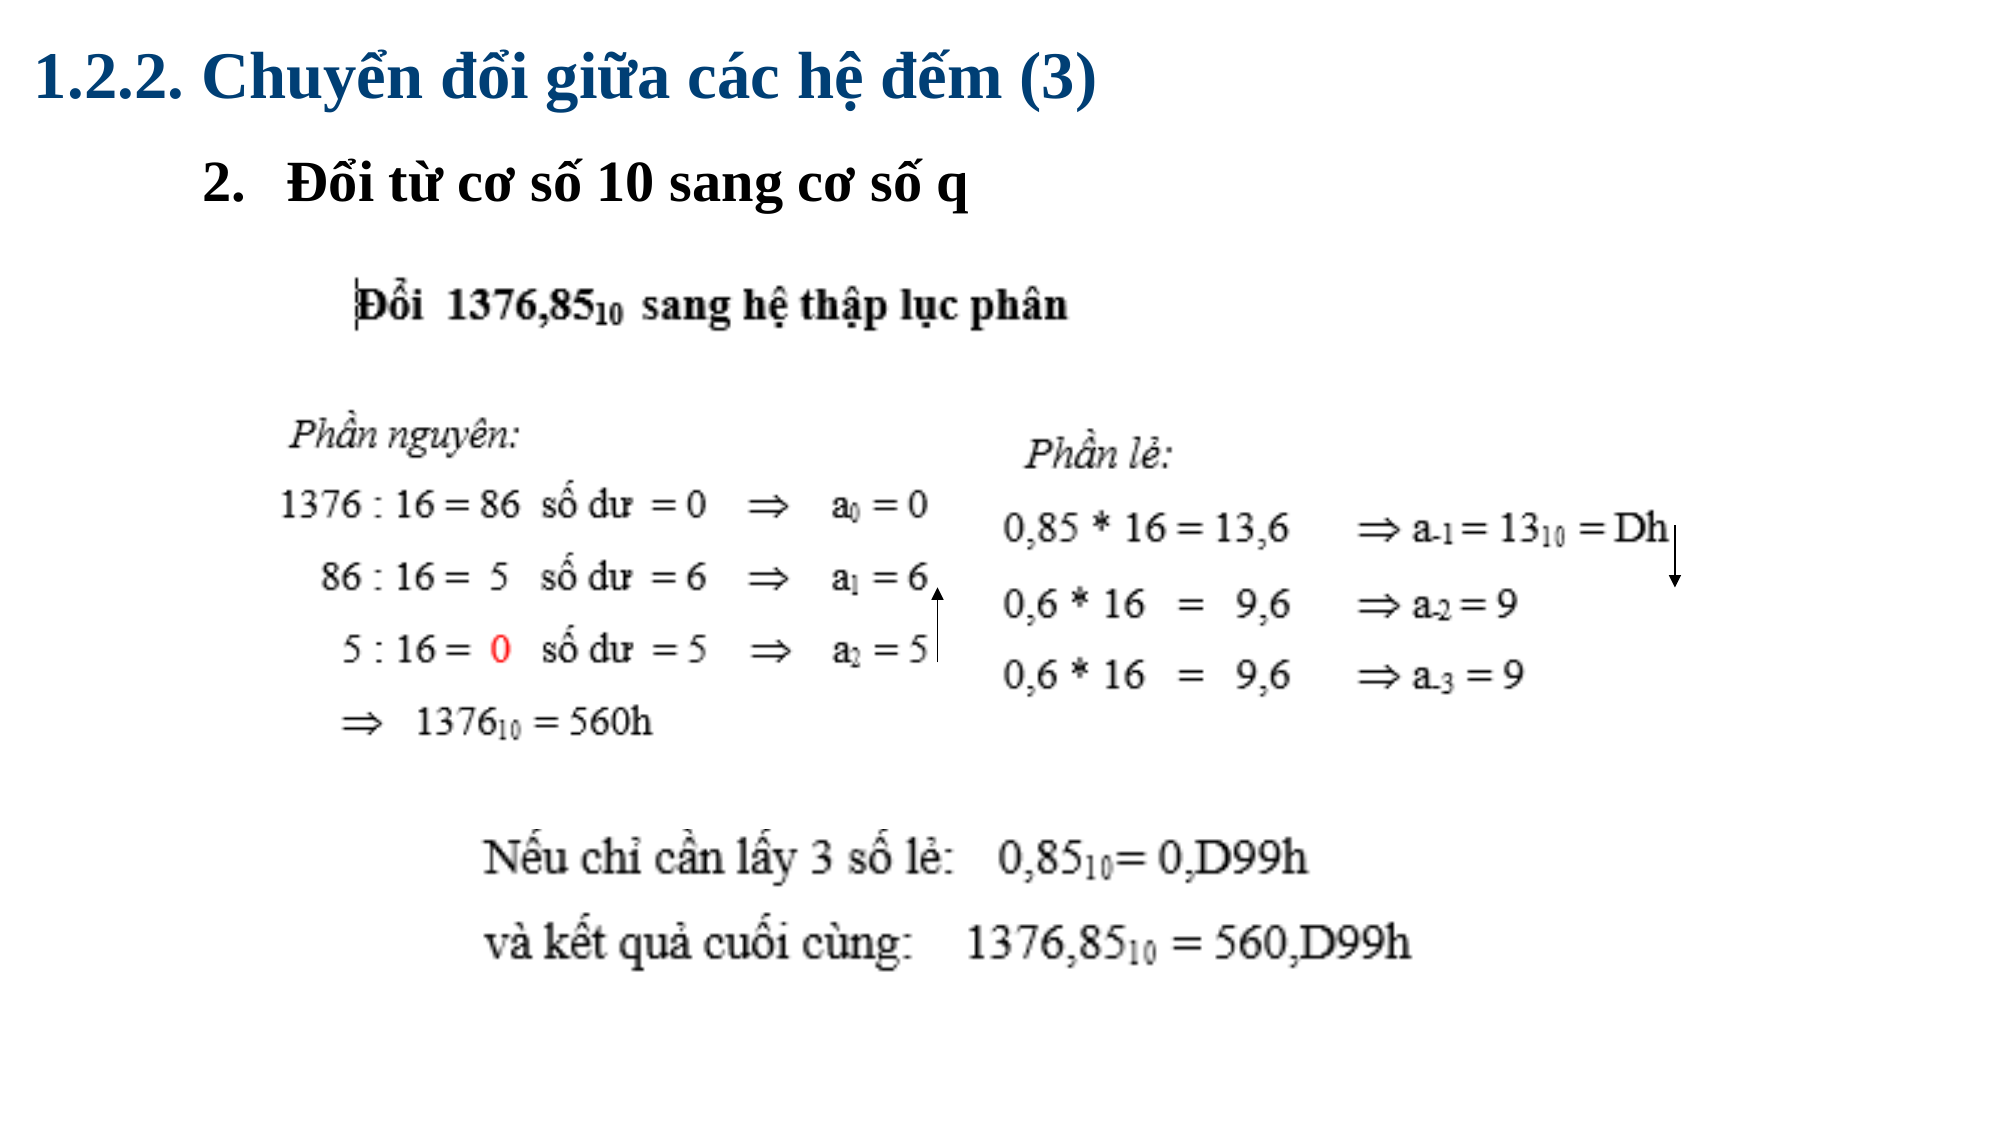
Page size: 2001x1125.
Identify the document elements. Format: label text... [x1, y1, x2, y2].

list Đổi từ cơ số 10 sang cơ số q [187, 136, 1125, 237]
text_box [274, 401, 963, 754]
picture [336, 262, 1126, 348]
picture [473, 829, 1452, 993]
text_box 1.2.2. Chuyển đổi giữa các hệ đếm (3) [19, 19, 1369, 125]
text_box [963, 427, 1718, 713]
